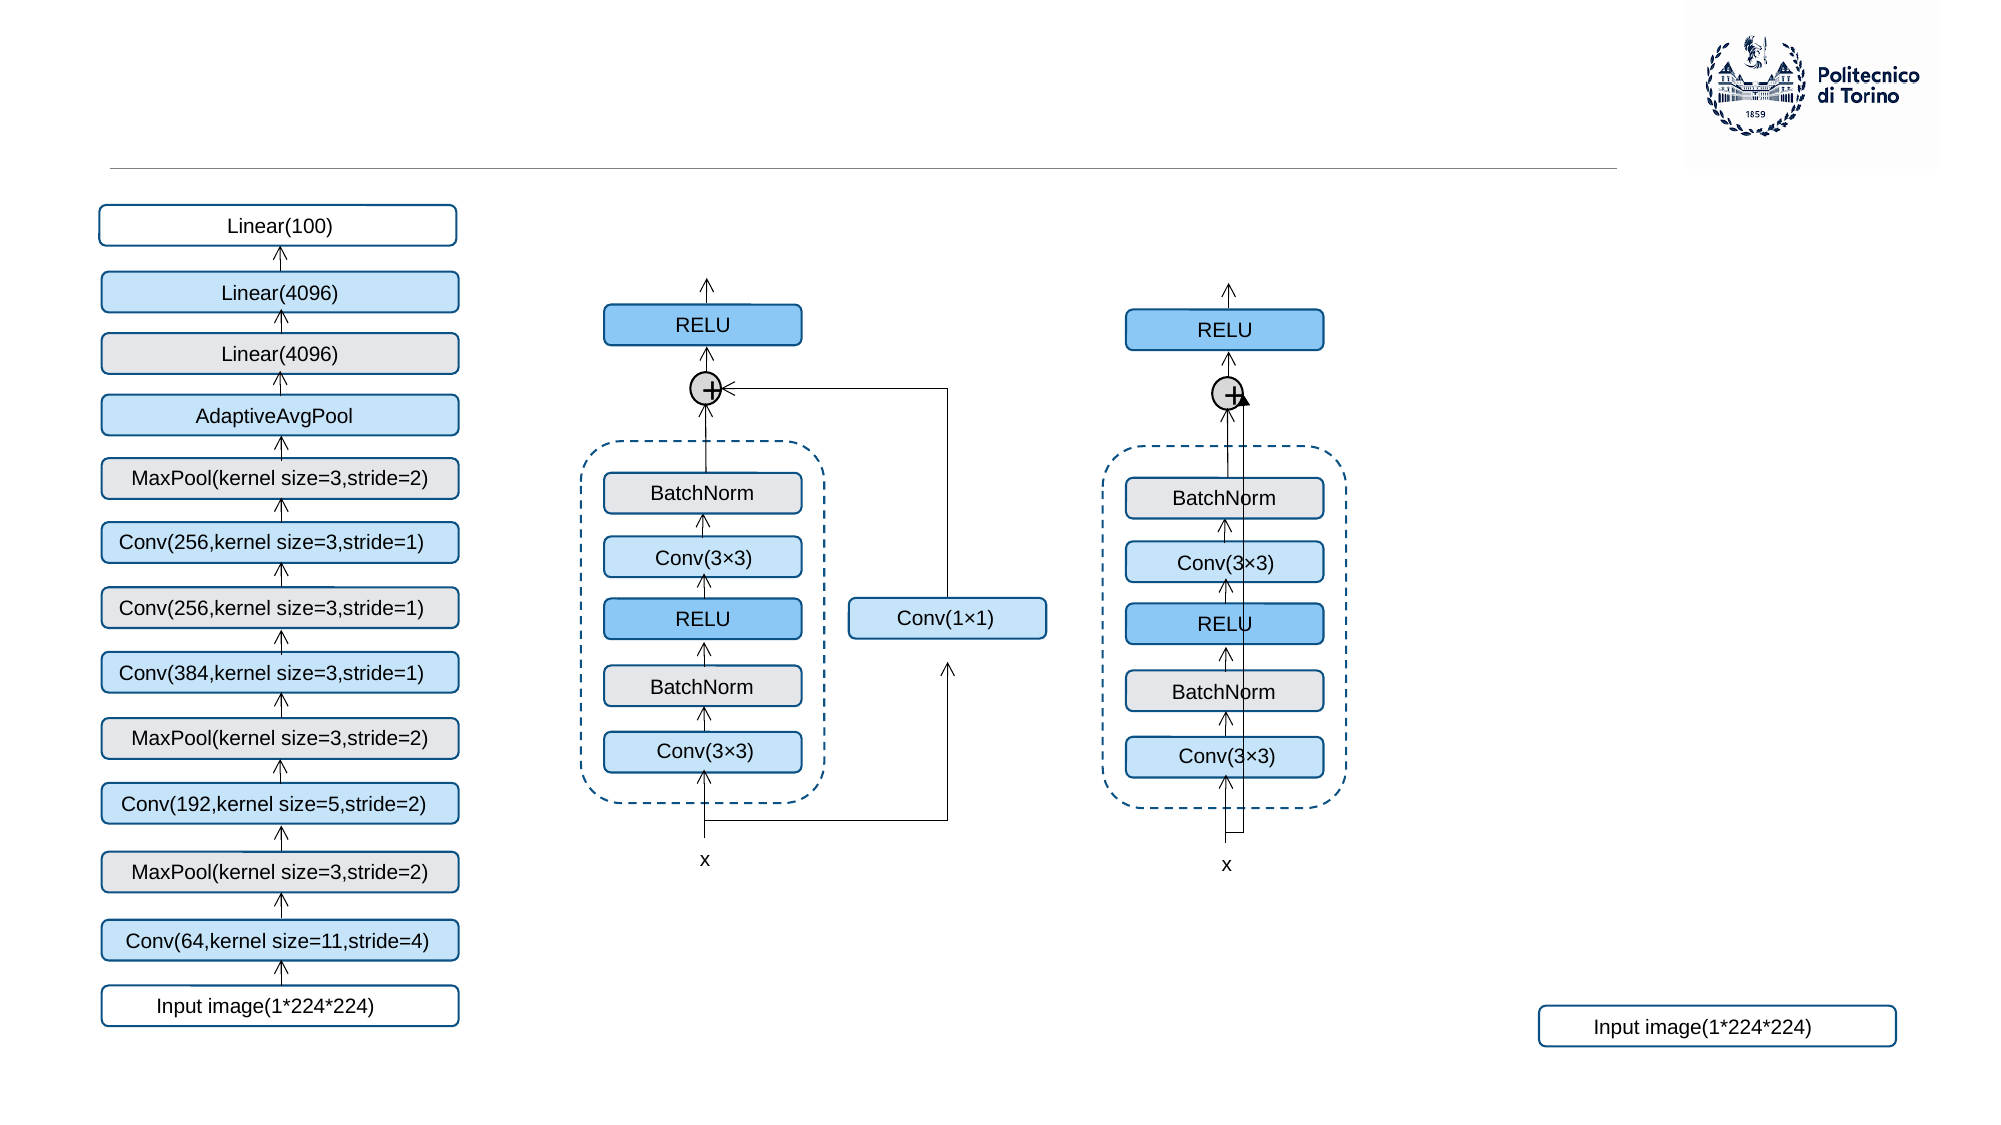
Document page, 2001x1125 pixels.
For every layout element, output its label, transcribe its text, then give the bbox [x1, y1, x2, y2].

text_box x [685, 838, 724, 879]
text_box Conv(256,kernel size=3,stride=1) [103, 587, 457, 628]
text_box RELU [1182, 308, 1270, 349]
text_box x [1206, 843, 1245, 883]
text_box [1244, 445, 1348, 604]
text_box [100, 332, 281, 375]
text_box Input image(1*224*224) [141, 985, 422, 1026]
text_box Linear(4096) [206, 272, 356, 312]
text_box [100, 523, 280, 564]
text_box [100, 393, 281, 437]
text_box MaxPool(kernel size=3,stride=2) [116, 457, 446, 522]
text_box [282, 523, 460, 564]
text_box BatchNorm [635, 472, 729, 513]
text_box [1101, 445, 1243, 604]
text_box [1101, 622, 1243, 810]
text_box [100, 781, 457, 825]
text_box AdaptiveAvgPool [180, 394, 380, 435]
text_box Conv(192,kernel size=5,stride=2) [106, 783, 459, 823]
text_box Conv(256,kernel size=3,stride=1) [103, 521, 457, 562]
text_box [948, 596, 1048, 604]
text_box [100, 653, 280, 694]
text_box [1244, 622, 1348, 810]
text_box [1014, 622, 1048, 640]
text_box BatchNorm [1157, 477, 1243, 518]
text_box Linear(100) [212, 205, 351, 245]
text_box [847, 607, 882, 637]
text_box [282, 332, 460, 375]
text_box [100, 984, 460, 1028]
text_box [446, 457, 460, 500]
text_box [1537, 1004, 1898, 1048]
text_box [729, 379, 939, 607]
text_box RELU [660, 303, 748, 344]
text_box [98, 203, 458, 247]
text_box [1014, 604, 1454, 622]
text_box [446, 850, 460, 894]
text_box [1124, 308, 1325, 352]
text_box [100, 457, 116, 500]
text_box [579, 440, 826, 805]
text_box [100, 918, 460, 962]
text_box Input image(1*224*224) [1578, 1006, 1859, 1046]
text_box Linear(4096) [206, 333, 356, 374]
text_box [446, 717, 460, 760]
text_box [603, 303, 803, 347]
text_box [100, 270, 460, 314]
text_box Conv(384,kernel size=3,stride=1) [103, 651, 457, 692]
picture [1617, 0, 2000, 169]
text_box [1244, 476, 1325, 520]
text_box MaxPool(kernel size=3,stride=2) [116, 850, 446, 916]
text_box Conv(64,kernel size=11,stride=4) [110, 920, 452, 960]
text_box Conv(1×1) [882, 597, 1014, 662]
text_box MaxPool(kernel size=3,stride=2) [116, 717, 446, 782]
text_box + [1211, 376, 1244, 411]
text_box + [689, 371, 722, 406]
text_box [100, 850, 116, 894]
text_box [281, 393, 460, 437]
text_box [704, 637, 948, 821]
text_box [100, 717, 116, 760]
text_box [282, 653, 460, 694]
text_box [603, 471, 705, 515]
text_box BatchNorm [1244, 477, 1299, 518]
text_box [1124, 476, 1227, 520]
